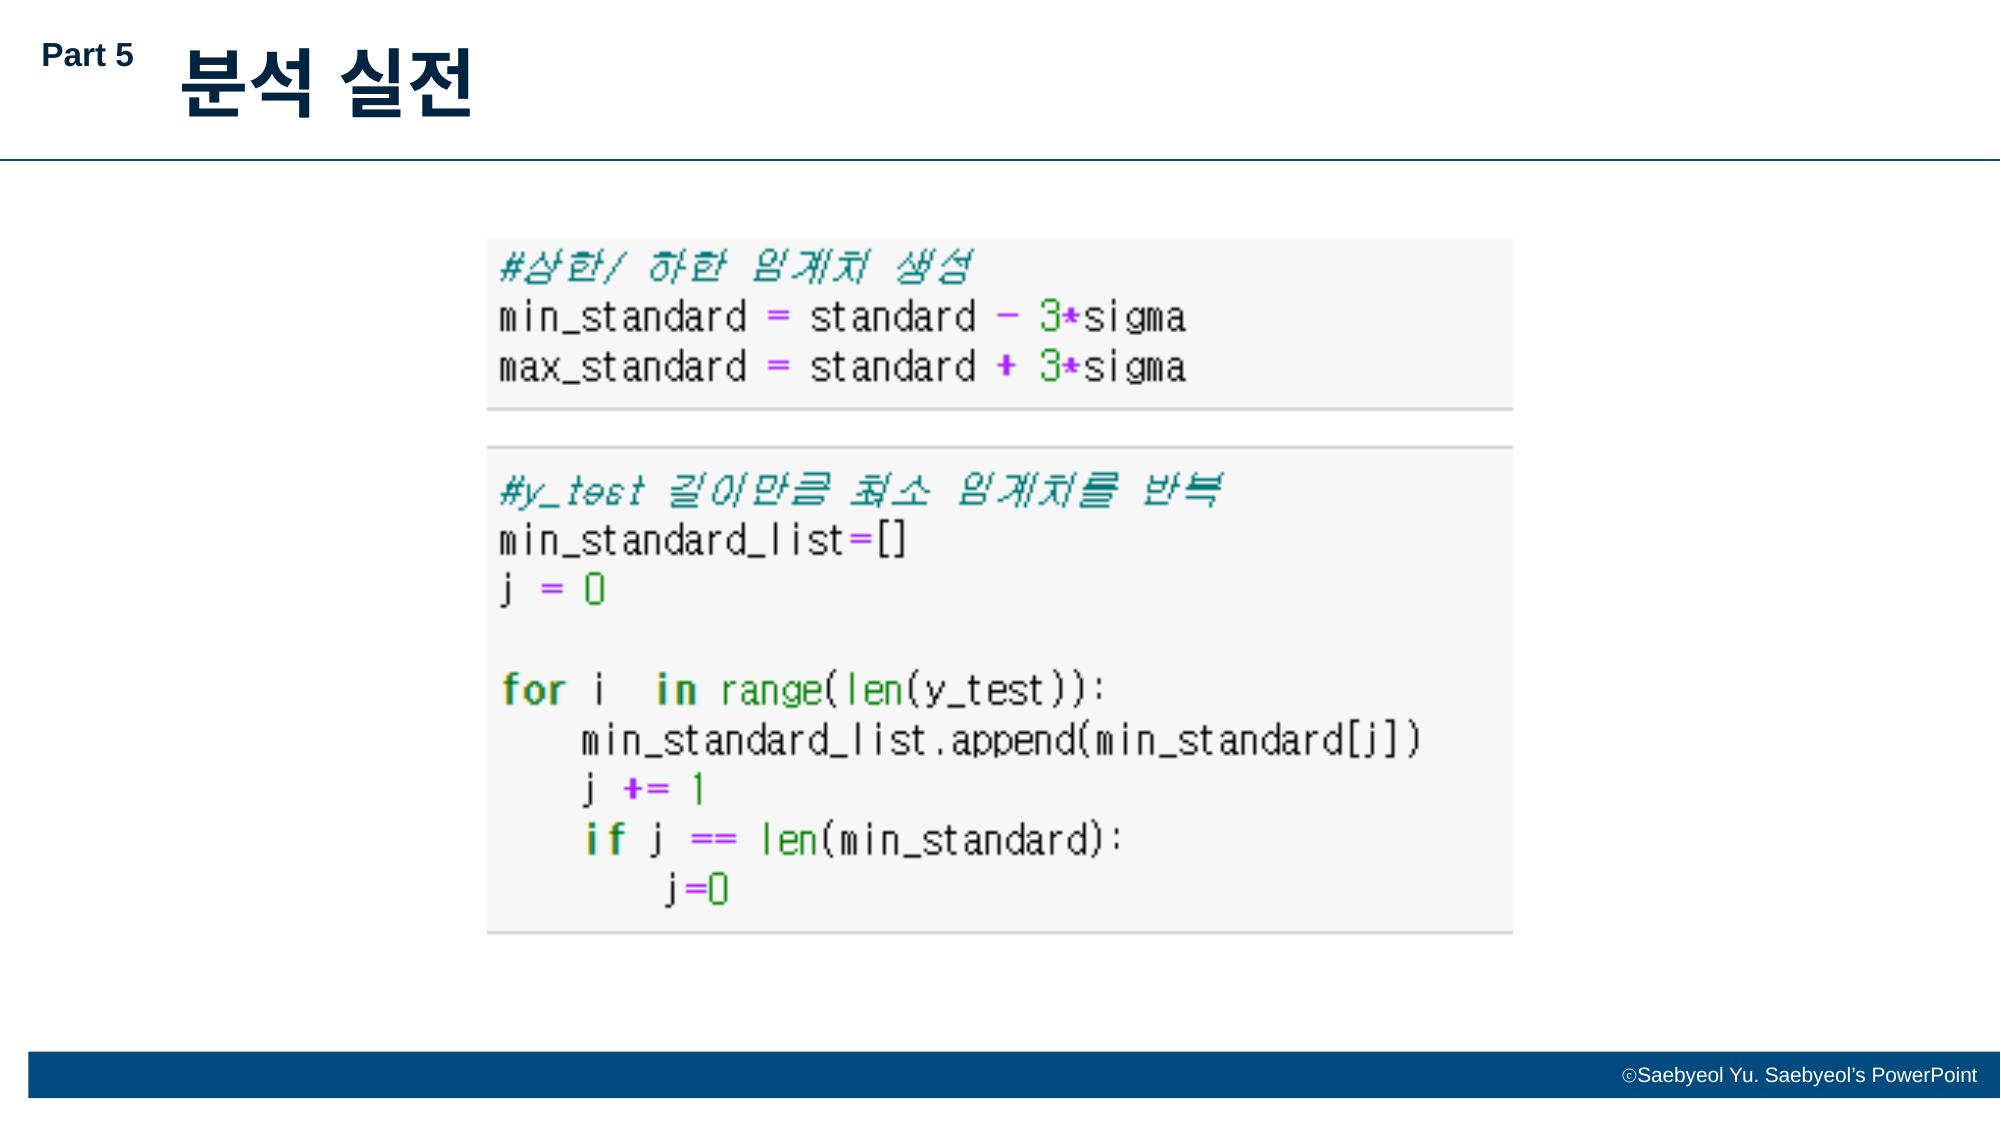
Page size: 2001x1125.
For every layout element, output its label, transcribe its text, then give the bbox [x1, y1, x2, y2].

text_box 분석 실전 [164, 28, 977, 134]
text_box Part 5 [26, 26, 165, 81]
picture [487, 238, 1513, 941]
